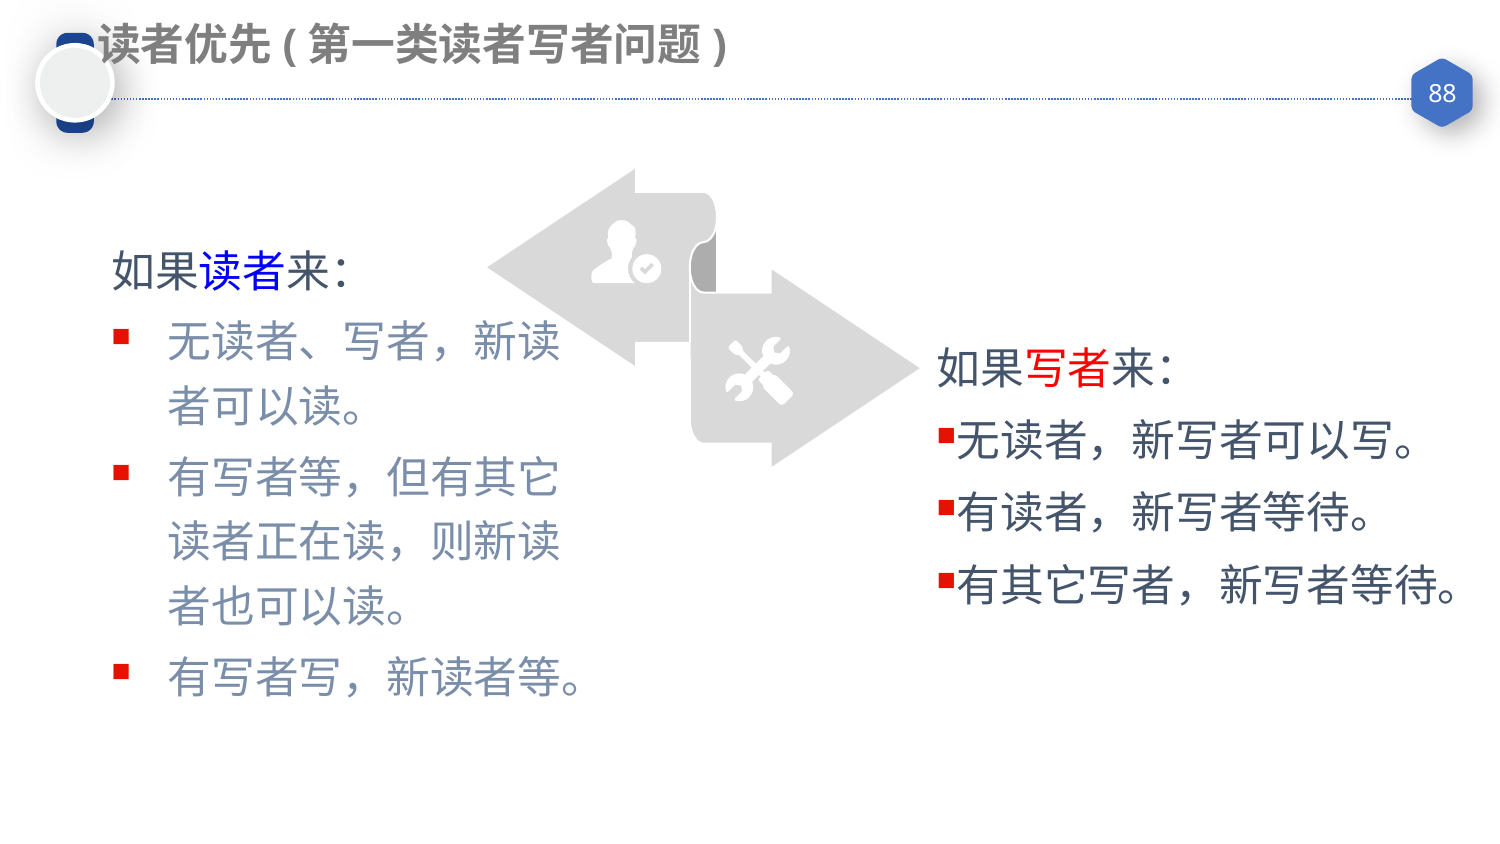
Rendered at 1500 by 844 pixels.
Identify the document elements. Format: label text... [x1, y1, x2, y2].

text_box 读者优先(第一类读者写者问题) [82, 9, 947, 77]
text_box 如果读者来： 无读者、写者，新读者可以读。 有写者等，但有其它读者正在读，则新读者也可以读。 有写者写，新读者等。 [96, 209, 596, 731]
text_box [570, 164, 921, 471]
text_box 如果写者来： 无读者，新写者可以写。 有读者，新写者等待。 有其它写者，新写者等待。 [921, 306, 1500, 748]
text_box [590, 219, 663, 285]
text_box [725, 336, 794, 405]
